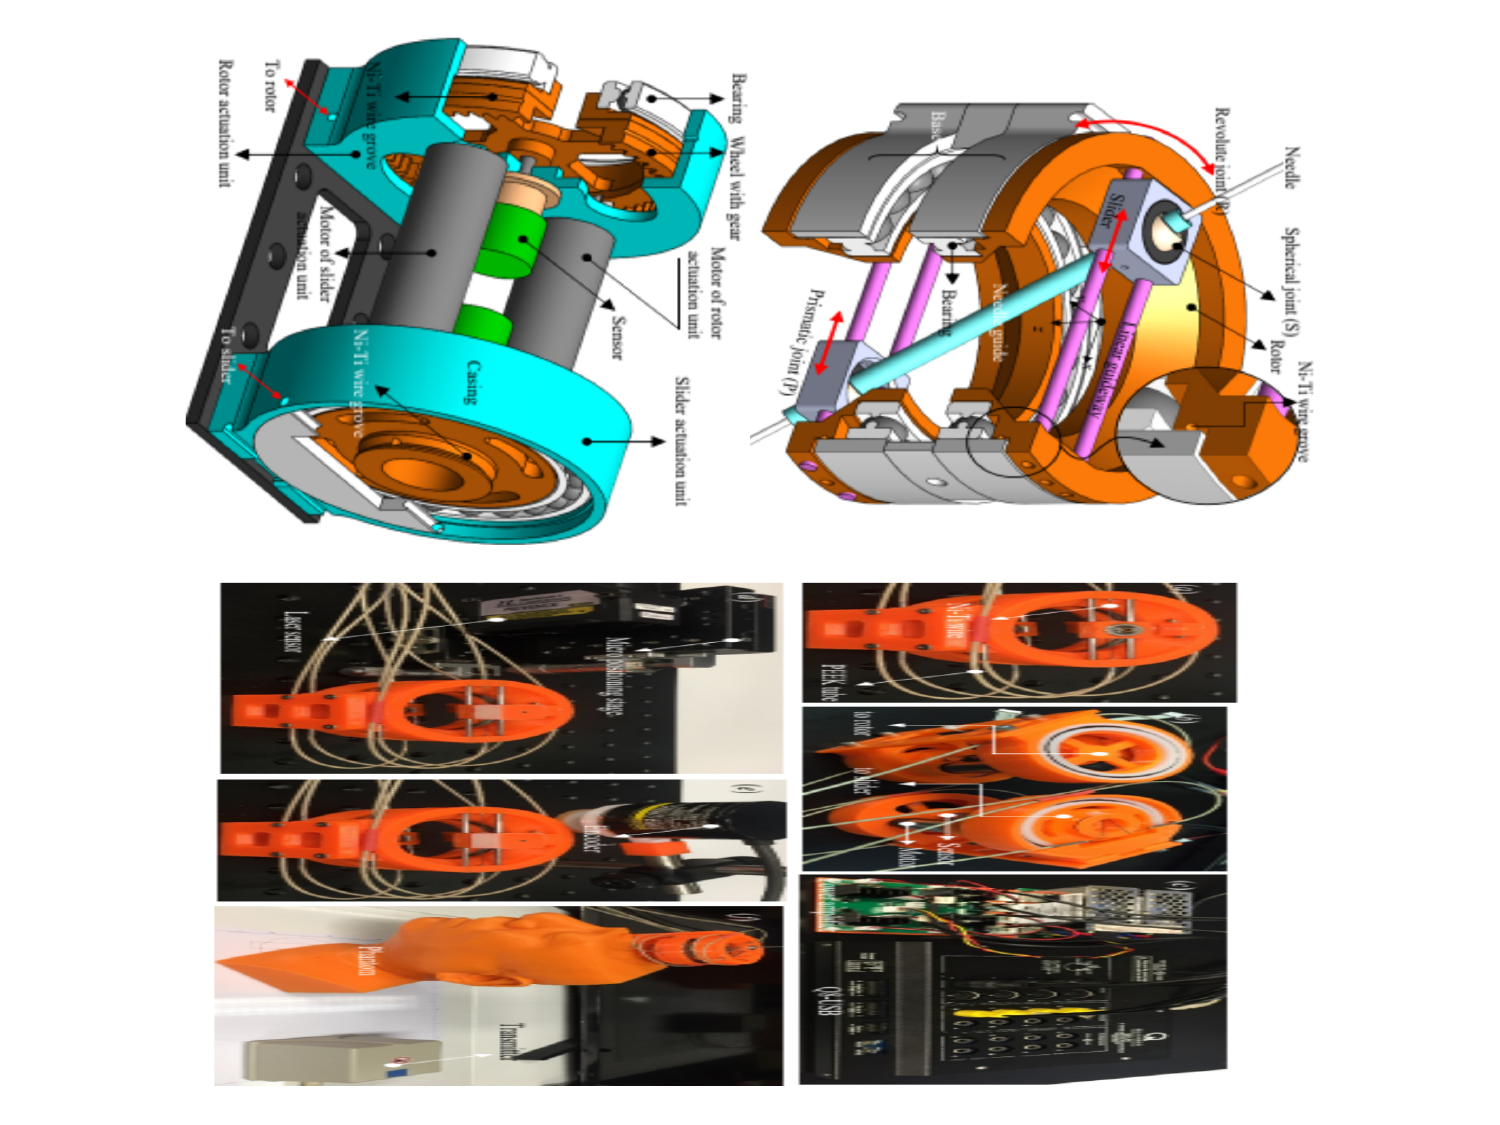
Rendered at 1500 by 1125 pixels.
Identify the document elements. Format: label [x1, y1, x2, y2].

text_box [0, 0, 1500, 1125]
